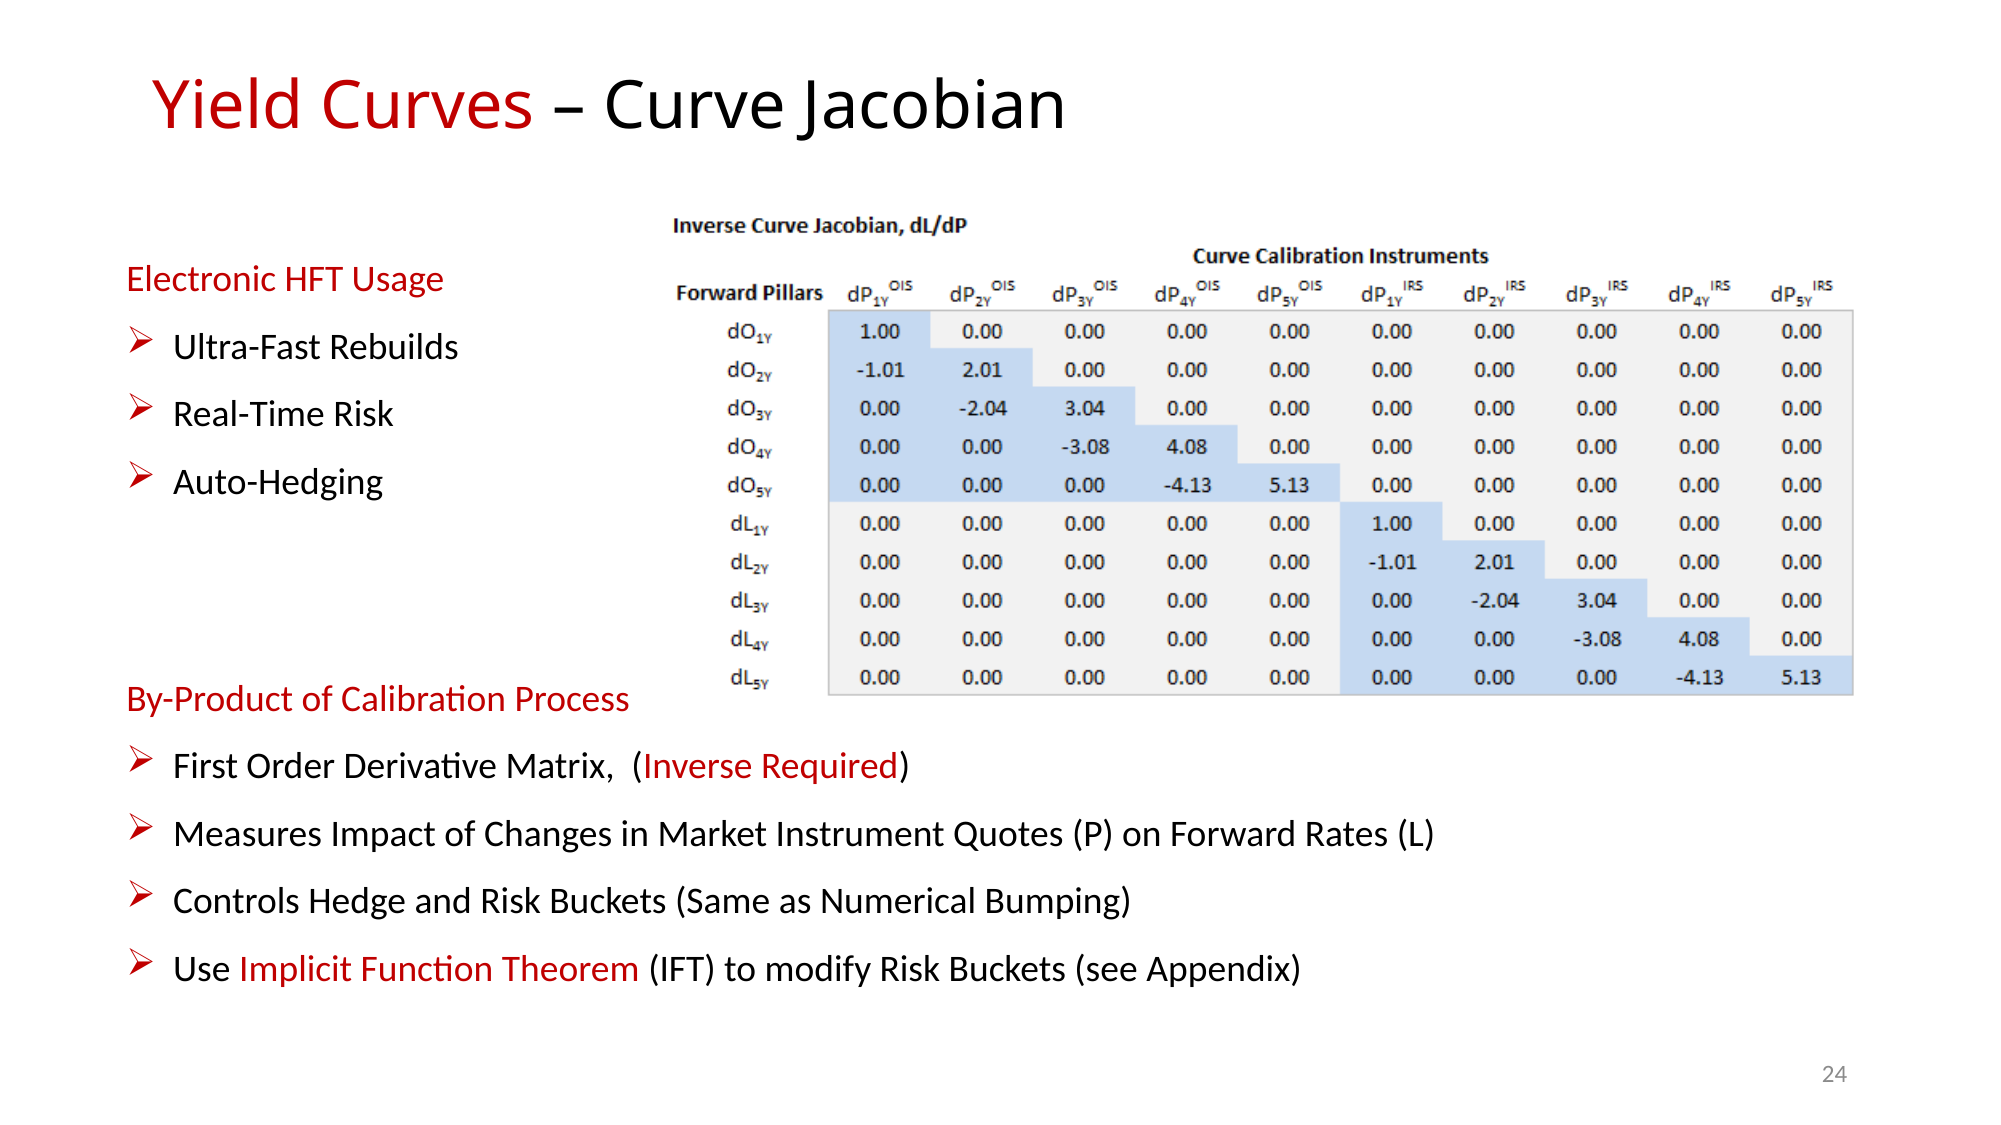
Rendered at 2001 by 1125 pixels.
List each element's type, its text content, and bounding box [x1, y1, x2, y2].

slide_number 23 [1412, 1042, 1863, 1103]
picture [665, 201, 1862, 704]
title Yield Curves – Curve Jacobian [137, 59, 1863, 155]
text_box Electronic HFT Usage Ultra-Fast Rebuilds Real-Time Risk Auto-Hedging [111, 224, 604, 510]
